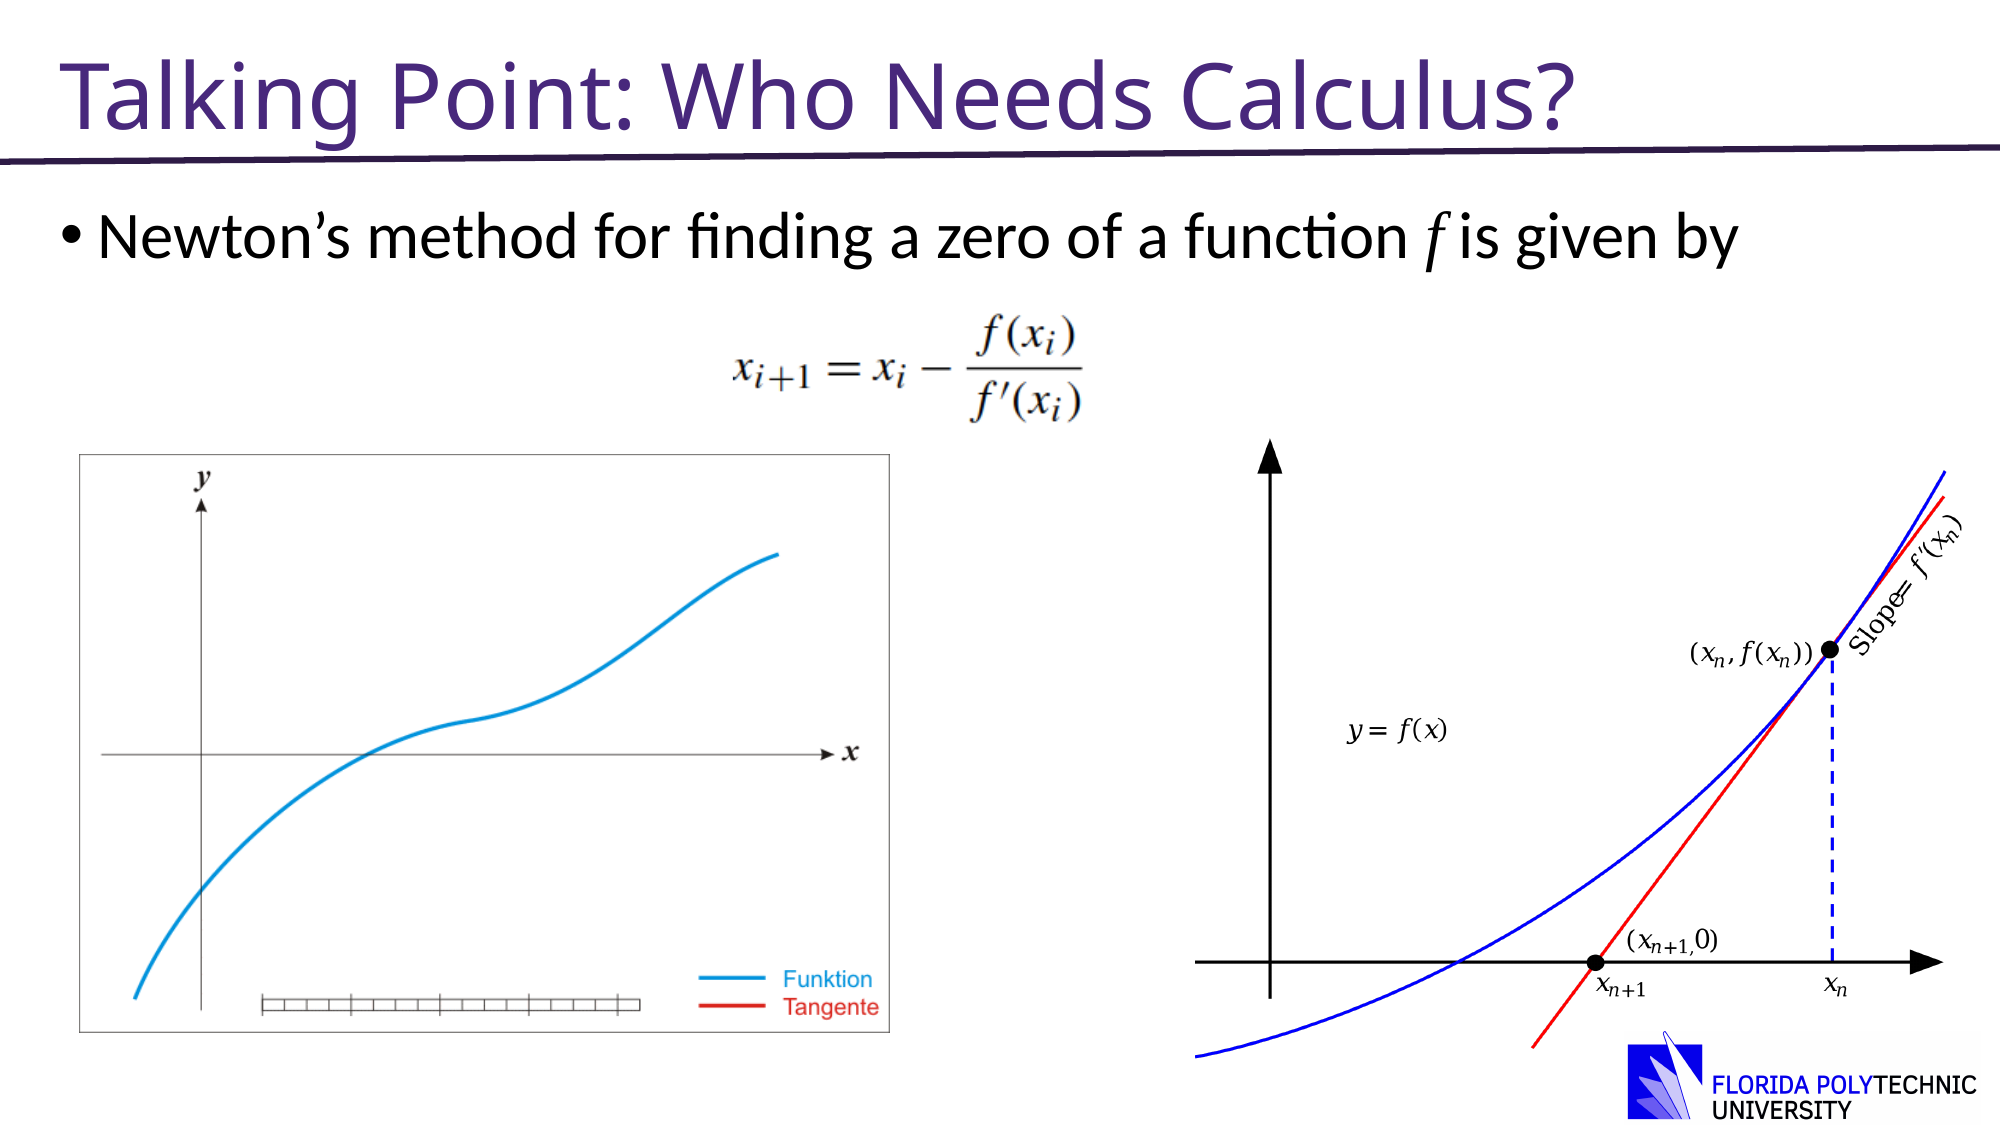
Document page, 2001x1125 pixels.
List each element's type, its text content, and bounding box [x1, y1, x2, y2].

picture [732, 306, 1085, 439]
picture [1195, 438, 2000, 1125]
title Talking Point: Who Needs Calculus? [44, 22, 1971, 177]
list Newton’s method for ﬁnding a zero of a function f is given by [44, 193, 1971, 1039]
picture [79, 454, 890, 1033]
